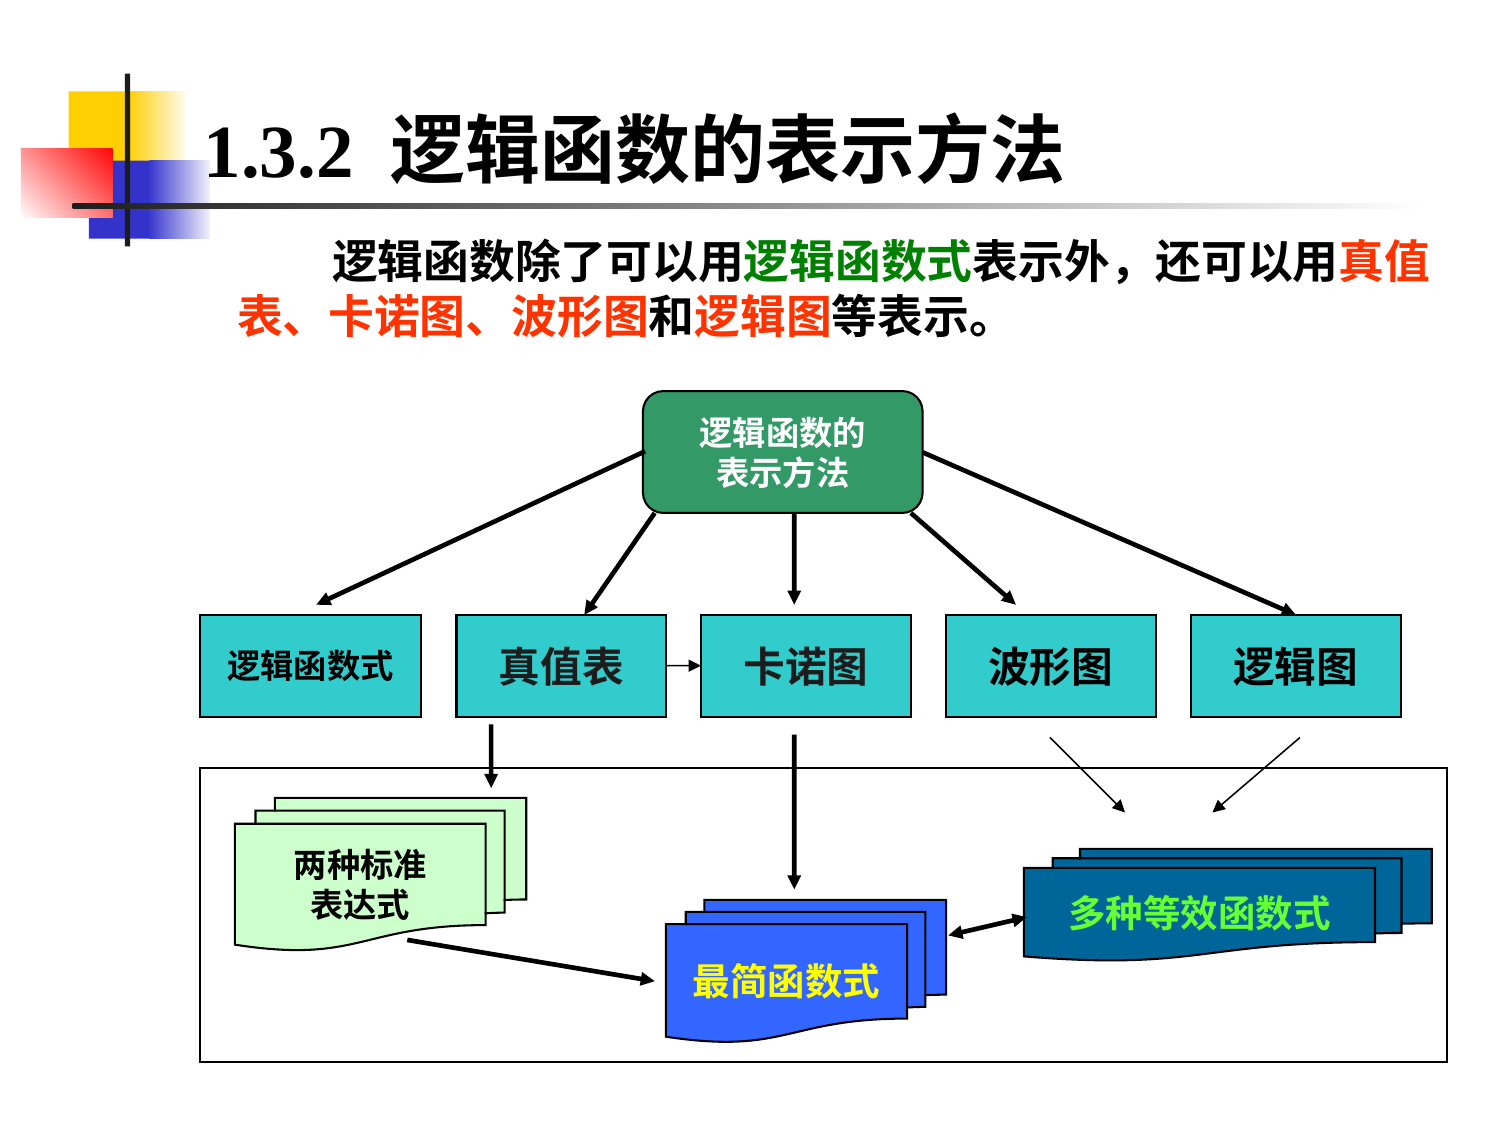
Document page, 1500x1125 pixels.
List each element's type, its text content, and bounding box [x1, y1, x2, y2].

title 1.3.2 逻辑函数的表示方法 [188, 12, 1468, 200]
text_box 逻辑函数除了可以用逻辑函数式表示外，还可以用真值表、卡诺图、波形图和逻辑图等表示。 [222, 224, 1475, 350]
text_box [199, 390, 1448, 1063]
